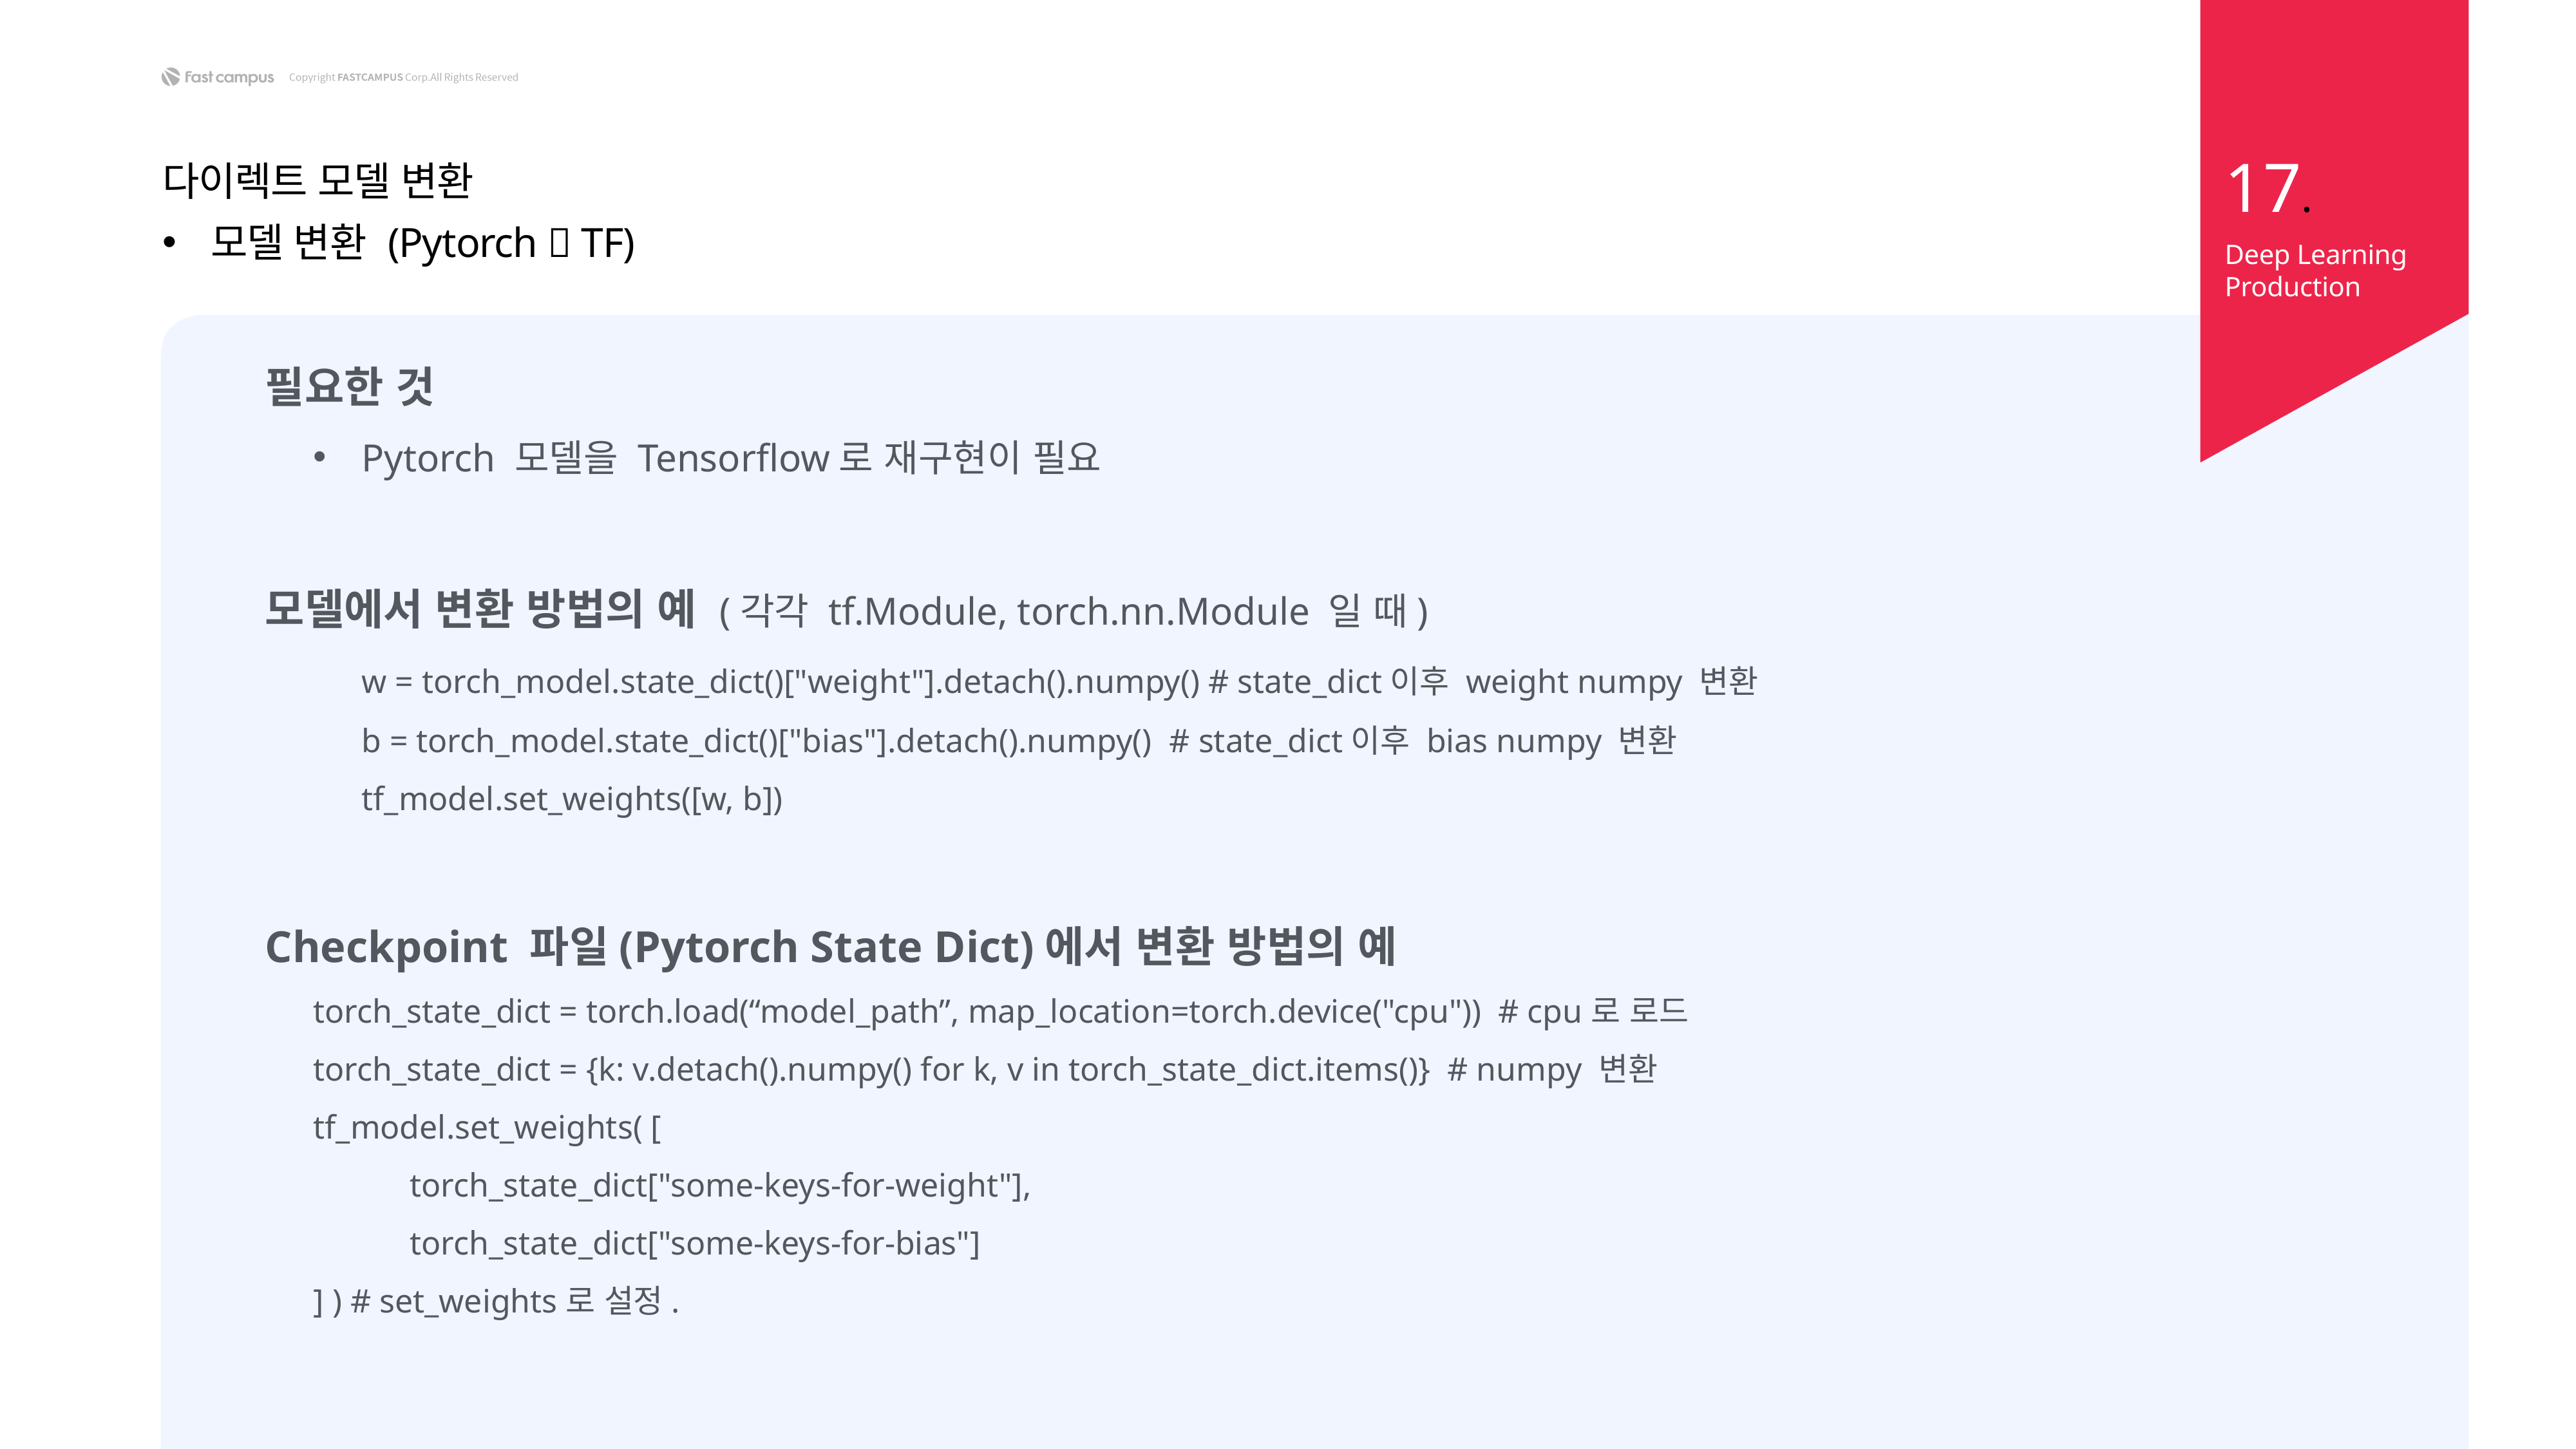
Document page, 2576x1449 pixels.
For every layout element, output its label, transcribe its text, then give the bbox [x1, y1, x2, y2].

text_box Deep Learning Production [2200, 232, 2469, 308]
text_box 다이렉트 모델 변환 모델 변환 (Pytorch  TF) [160, 154, 1904, 267]
picture [0, 0, 2576, 1449]
text_box 17. [2200, 148, 2469, 232]
text_box 필요한 것 Pytorch 모델을 Tensorflow로 재구현이 필요 모델에서 변환 방법의 예 (각각 tf.Module, torch.nn.Module 일 때) w = torch_model.state_dict()["weight"].detach().numpy() # state_dict이후 weight numpy 변환 b = torch_model.state_dict()["bias"].detach().numpy() # state_dict이후 bias numpy 변환 tf_model.set_weights([w, b]) Checkpoint 파일(Pytorch State Dict)에서 변환 방법의 예 torch_state_dict = torch.load(“model_path”, map_location=torch.device("cpu")) # cpu로 로드 torch_state_dict = {k: v.detach().numpy() for k, v in torch_state_dict.items()} # numpy 변환 tf_model.set_weights( [ torch_state_dict["some-keys-for-weight"], torch_state_dict["some-keys-for-bias"] ] ) # set_weights로 설정. [207, 329, 2026, 1392]
